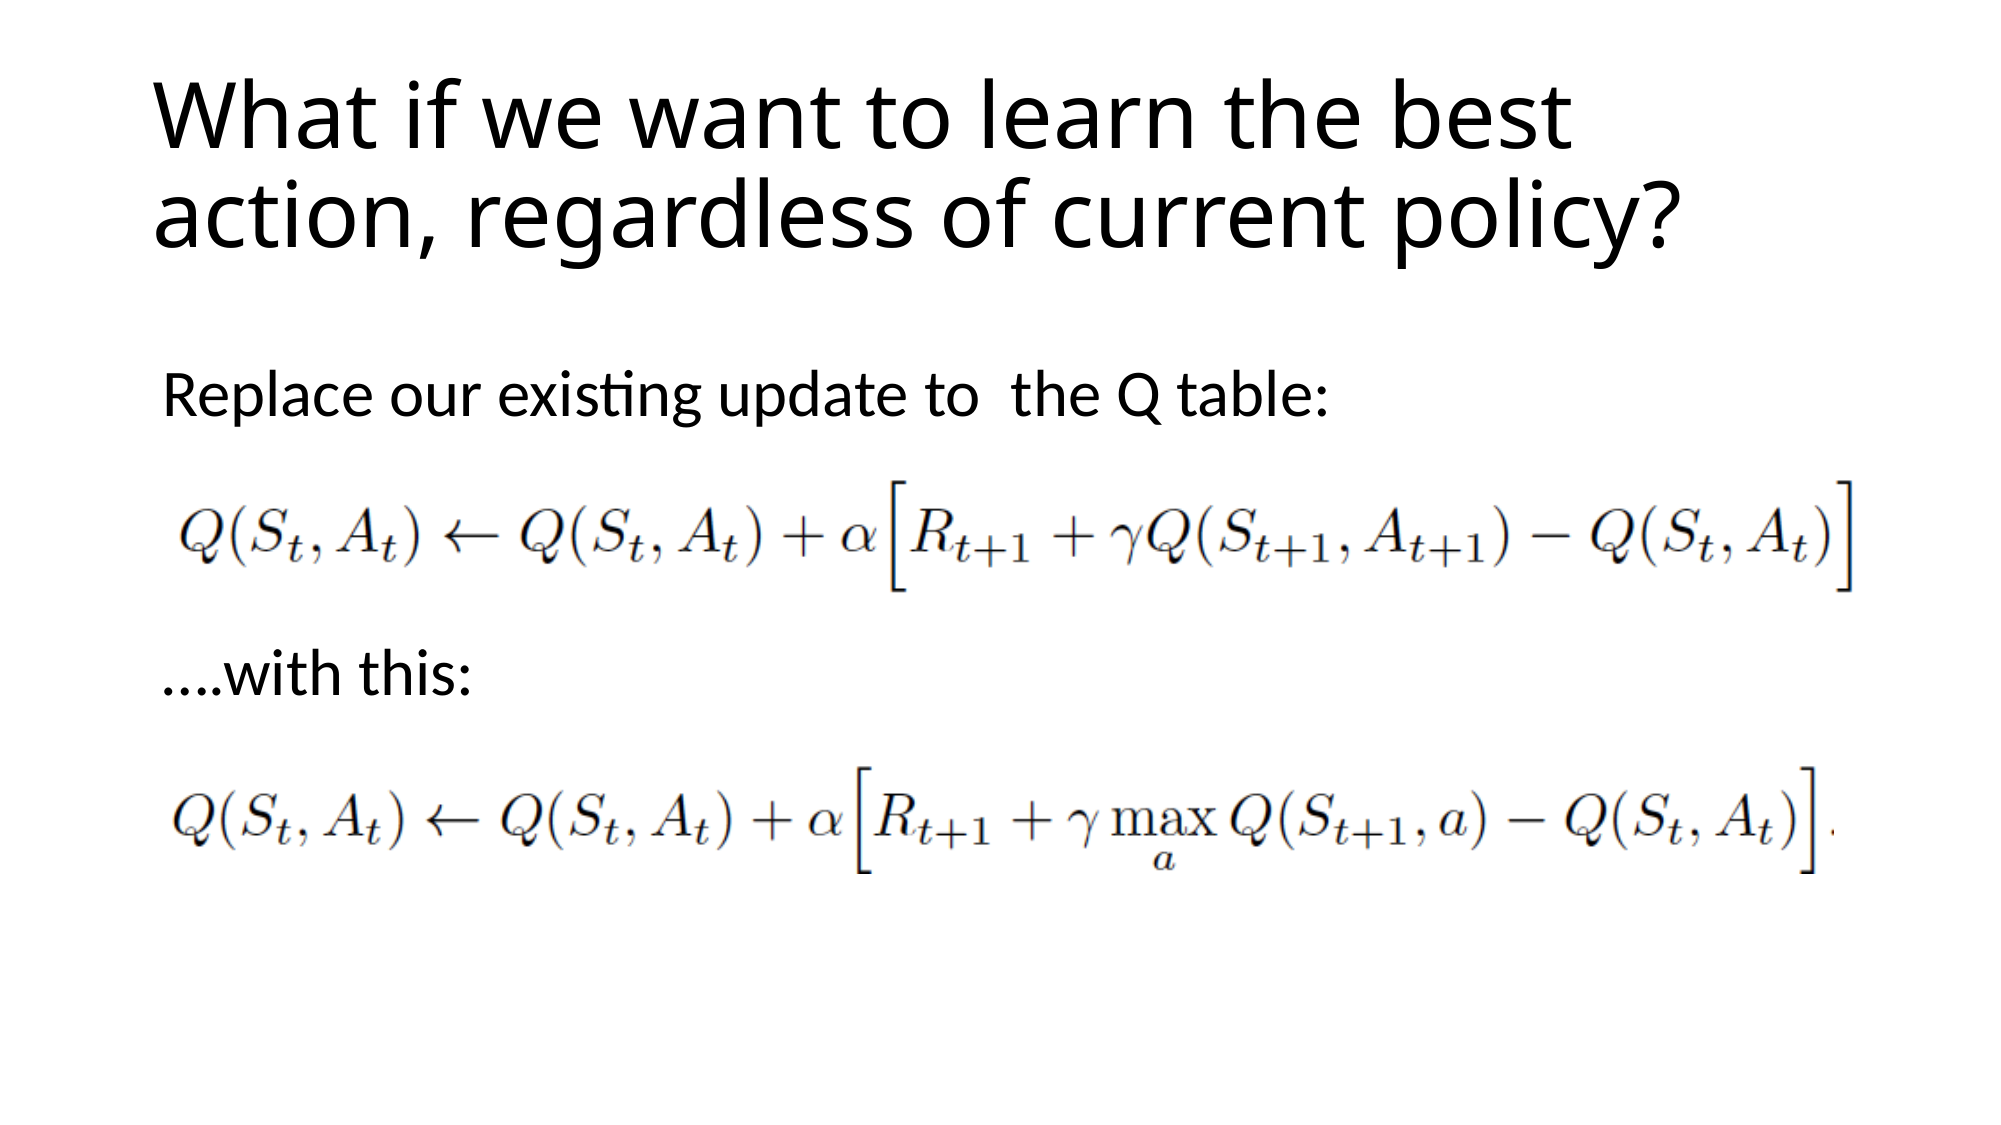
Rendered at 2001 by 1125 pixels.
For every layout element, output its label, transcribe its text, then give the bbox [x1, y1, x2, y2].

title What if we want to learn the best action, regardless of current policy? [137, 59, 1863, 278]
text_box Replace our existing update to the Q table: ….with this: [147, 351, 1873, 1066]
picture [157, 765, 1834, 874]
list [152, 449, 1868, 619]
